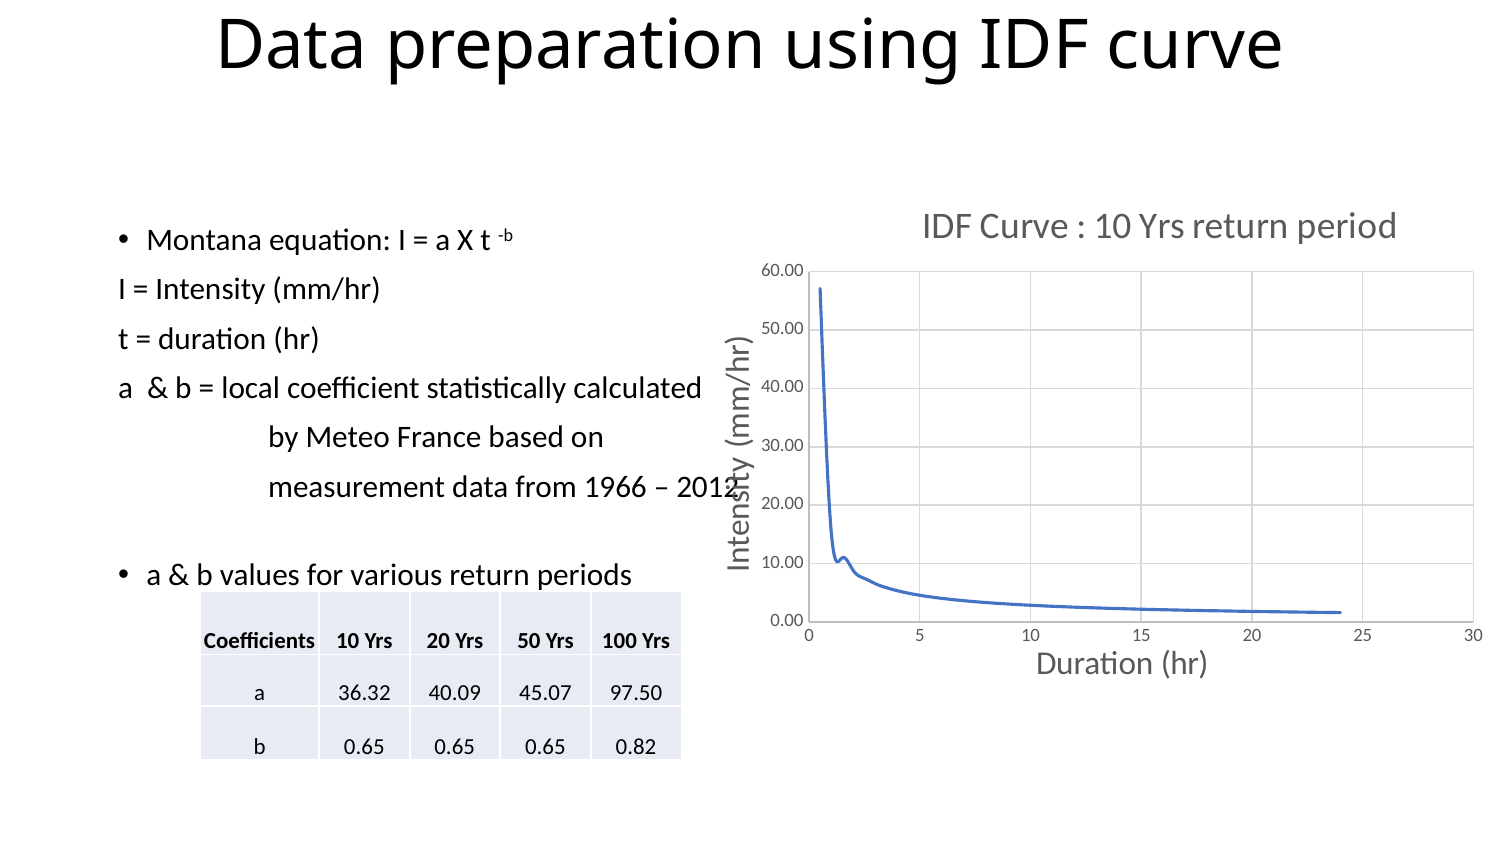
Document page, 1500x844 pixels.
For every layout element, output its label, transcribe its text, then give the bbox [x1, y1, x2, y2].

table_cell b [201, 707, 318, 759]
table_cell 0.82 [592, 707, 681, 759]
list Montana equation: I = a X t -b I = Intensity (mm/hr) t = duration (hr) a & b = local coefficient statistically calculated by Meteo France based on measurement data from 1966 – 2012 a & b values for various return periods [103, 92, 1397, 760]
table_cell a [201, 655, 318, 705]
table_header Coefficients [201, 592, 318, 654]
table_cell 0.65 [320, 707, 409, 759]
table_cell 97.50 [592, 655, 681, 705]
table_cell 45.07 [501, 655, 590, 705]
title Data preparation using IDF curve [103, 1, 1397, 92]
table_header 100 Yrs [592, 592, 681, 654]
table_header 10 Yrs [320, 592, 409, 654]
table_cell 36.32 [320, 655, 409, 705]
table_header 50 Yrs [501, 592, 590, 654]
table_cell 0.65 [411, 707, 499, 759]
chart [714, 182, 1494, 693]
table_cell 40.09 [411, 655, 499, 705]
table_header 20 Yrs [411, 592, 499, 654]
table_cell 0.65 [501, 707, 590, 759]
